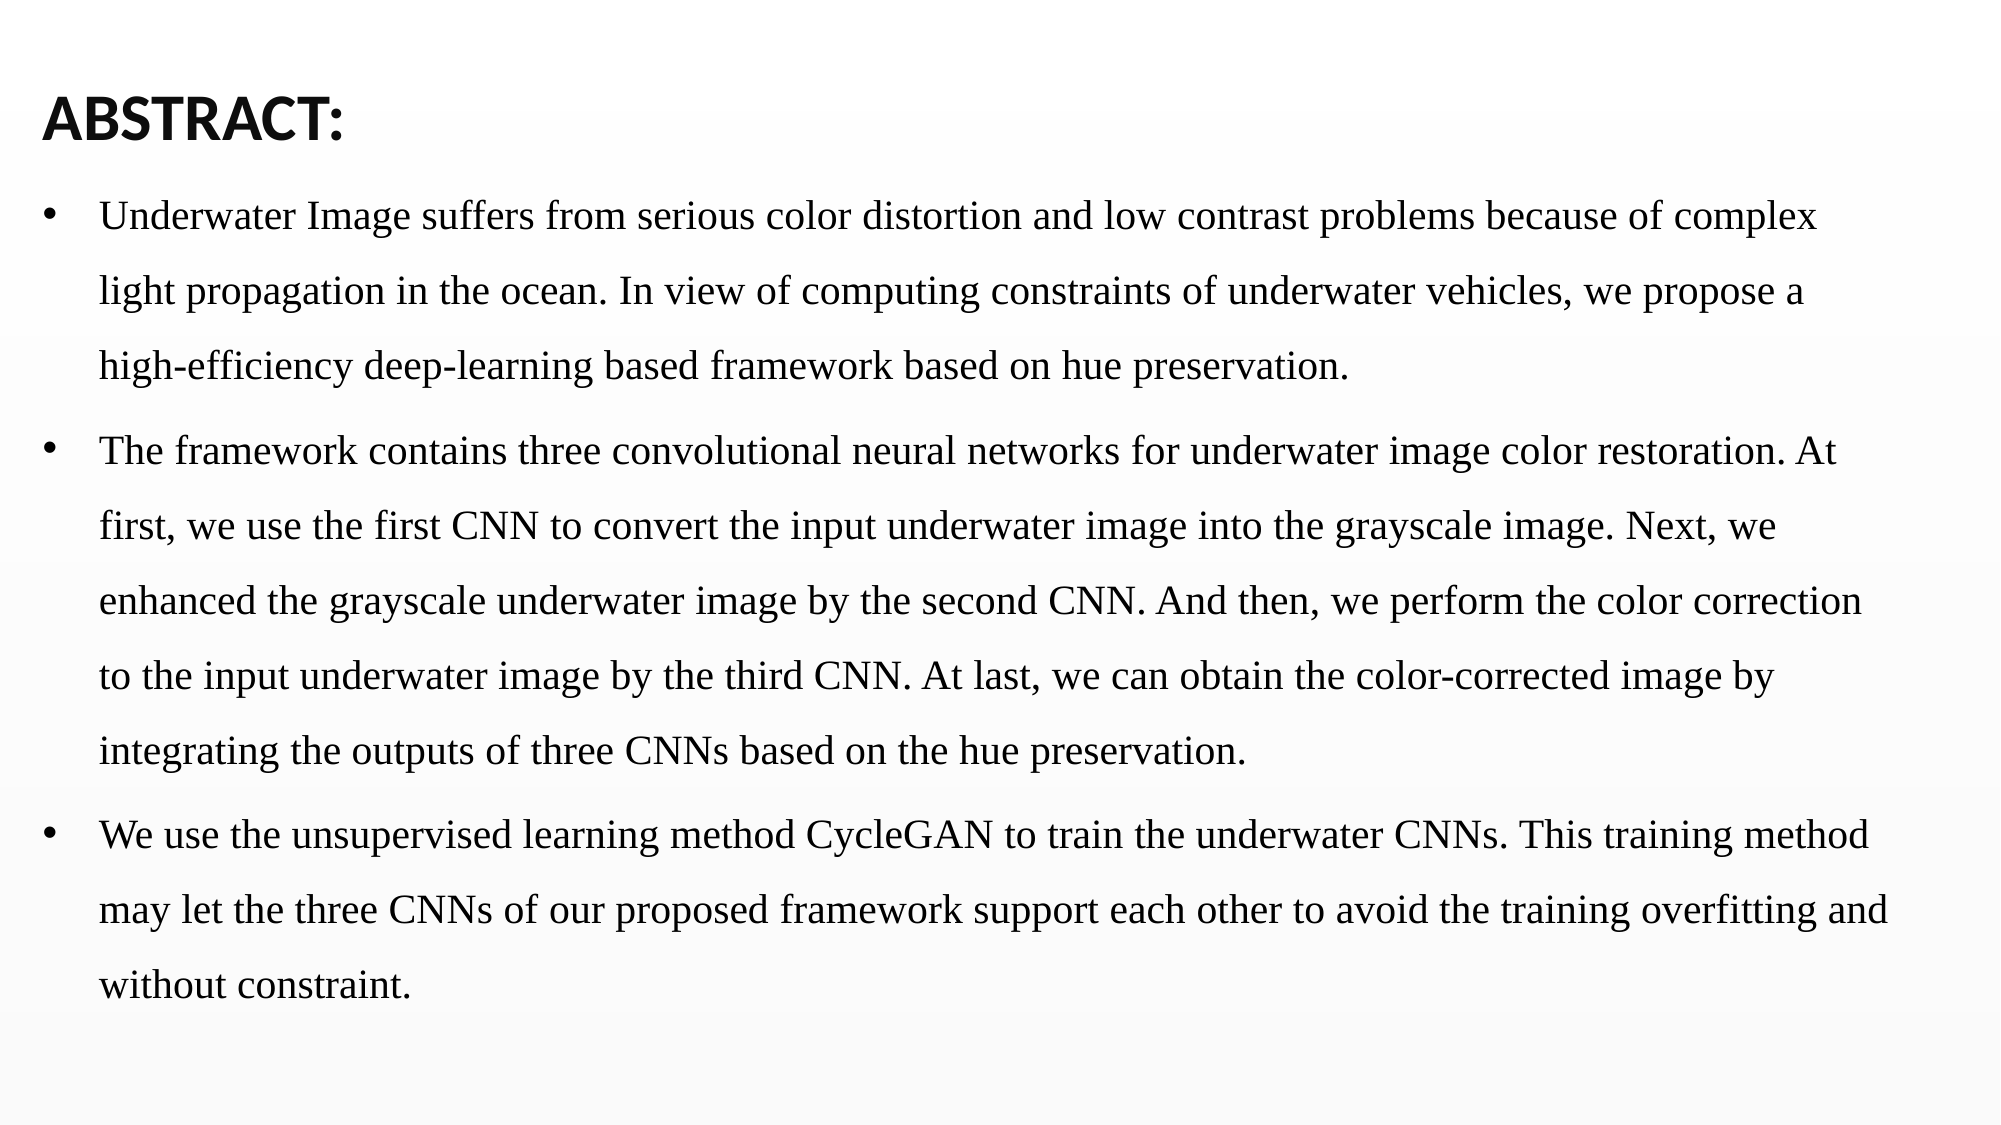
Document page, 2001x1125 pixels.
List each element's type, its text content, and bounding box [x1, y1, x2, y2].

text_box ABSTRACT: Underwater Image suffers from serious color distortion and low contrast problems because of complex light propagation in the ocean. In view of computing constraints of underwater vehicles, we propose a high-efficiency deep-learning based framework based on hue preservation. The framework contains three convolutional neural networks for underwater image color restoration. At first, we use the first CNN to convert the input underwater image into the grayscale image. Next, we enhanced the grayscale underwater image by the second CNN. And then, we perform the color correction to the input underwater image by the third CNN. At last, we can obtain the color-corrected image by integrating the outputs of three CNNs based on the hue preservation. We use the unsupervised learning method CycleGAN to train the underwater CNNs. This training method may let the three CNNs of our proposed framework support each other to avoid the training overfitting and without constraint. [15, 61, 1907, 1125]
